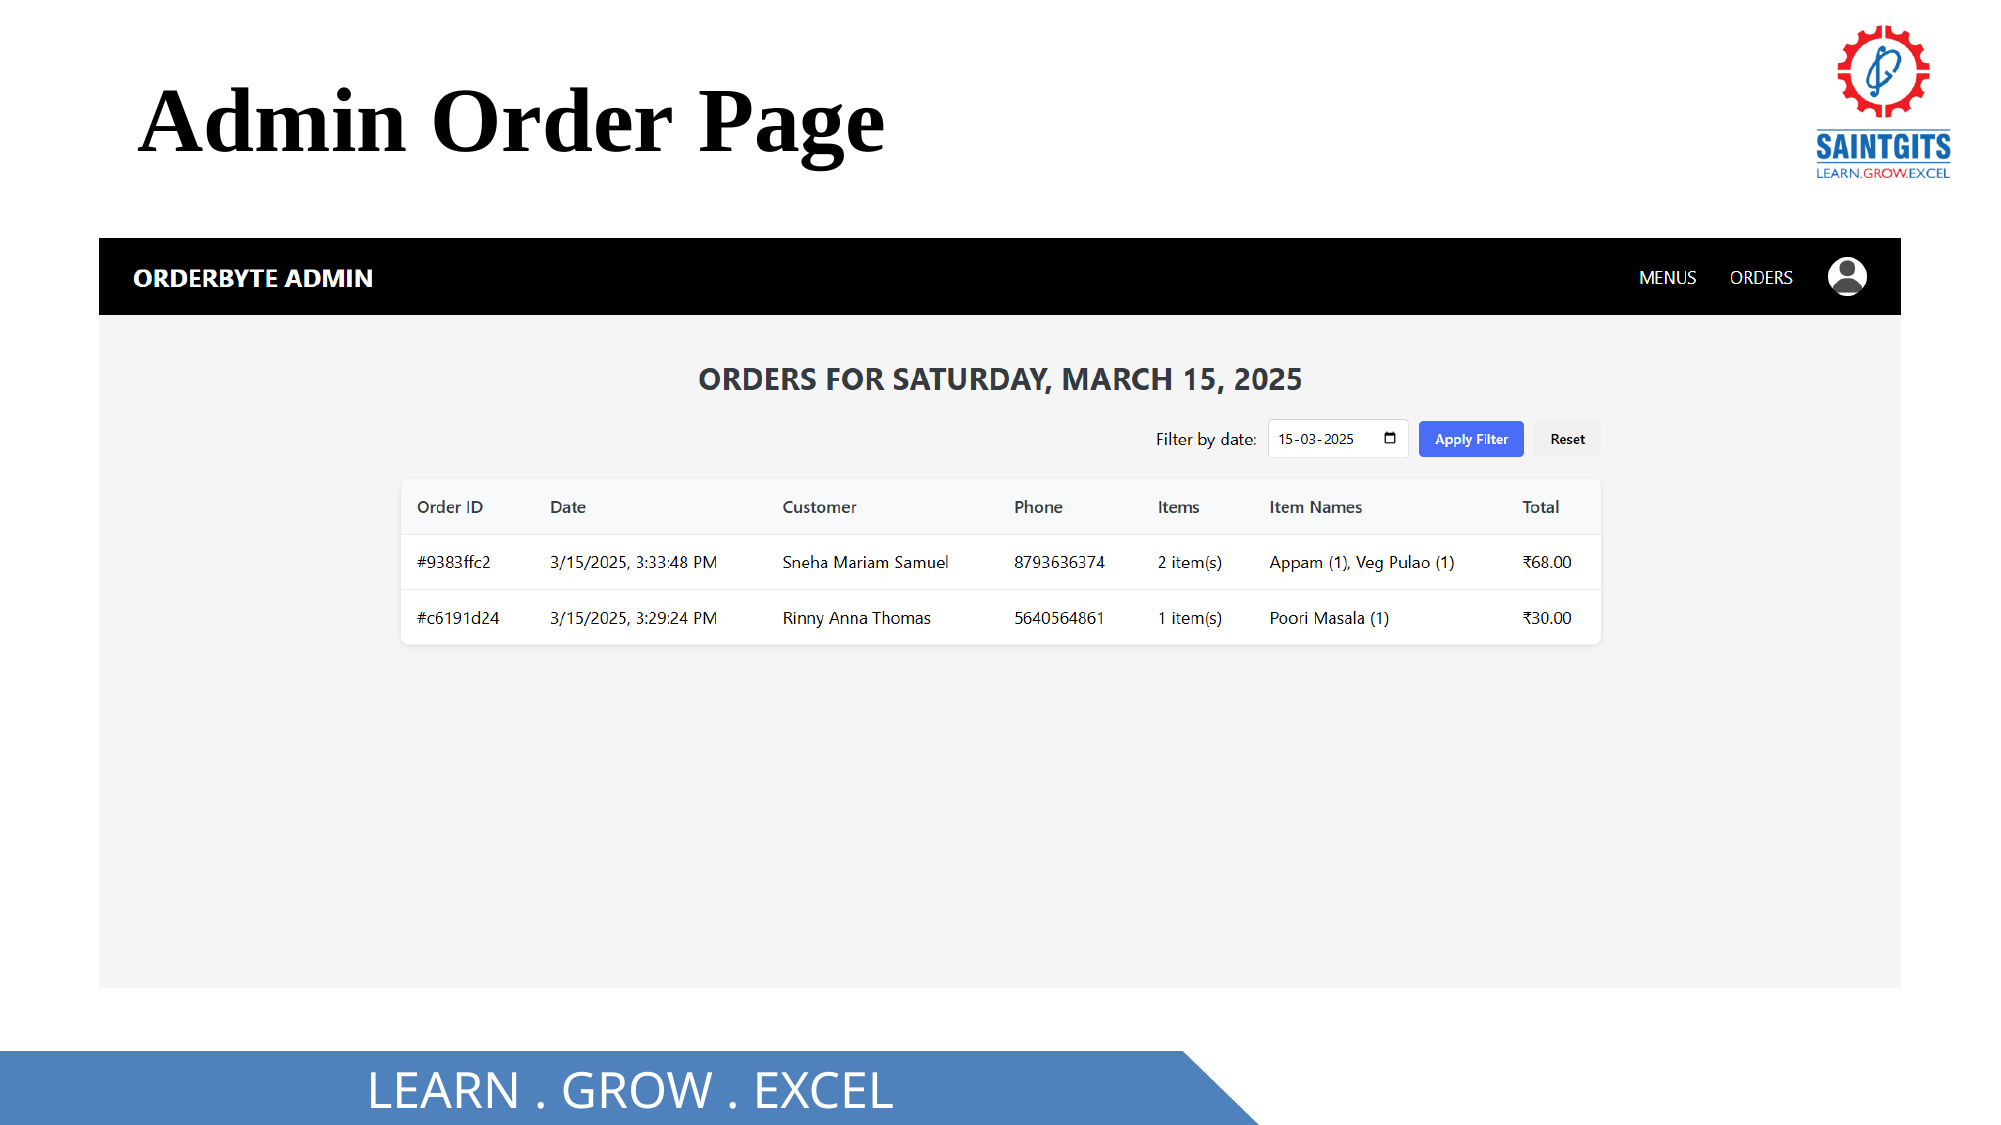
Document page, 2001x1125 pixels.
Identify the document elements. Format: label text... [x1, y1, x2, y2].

picture [1816, 25, 1951, 179]
text_box LEARN . GROW . EXCEL [0, 1051, 1259, 1125]
text_box Admin Order Page [137, 59, 904, 176]
picture [98, 238, 1902, 988]
